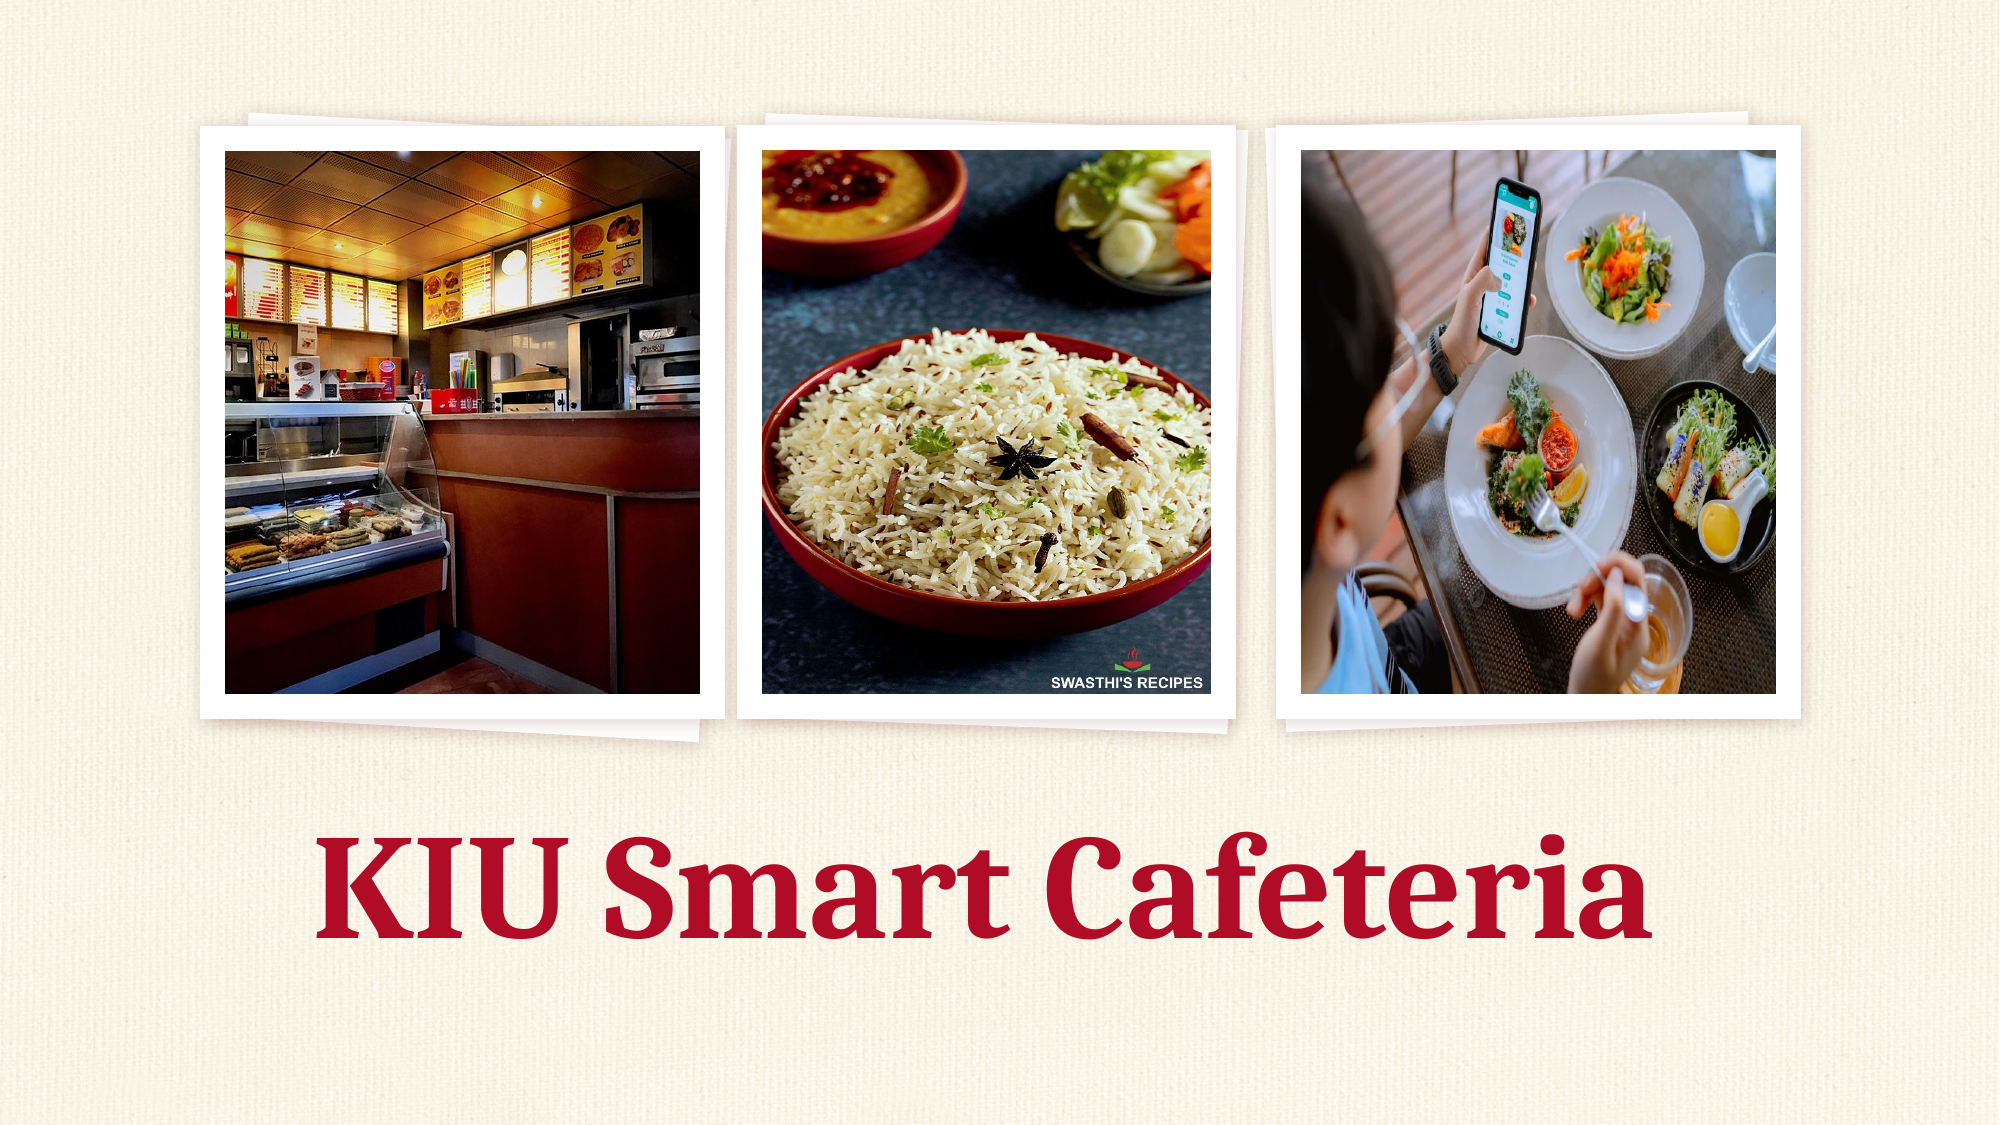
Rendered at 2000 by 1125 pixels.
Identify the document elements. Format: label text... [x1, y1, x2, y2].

picture [0, 0, 2000, 1125]
title KIU Smart Cafeteria [218, 794, 1750, 975]
